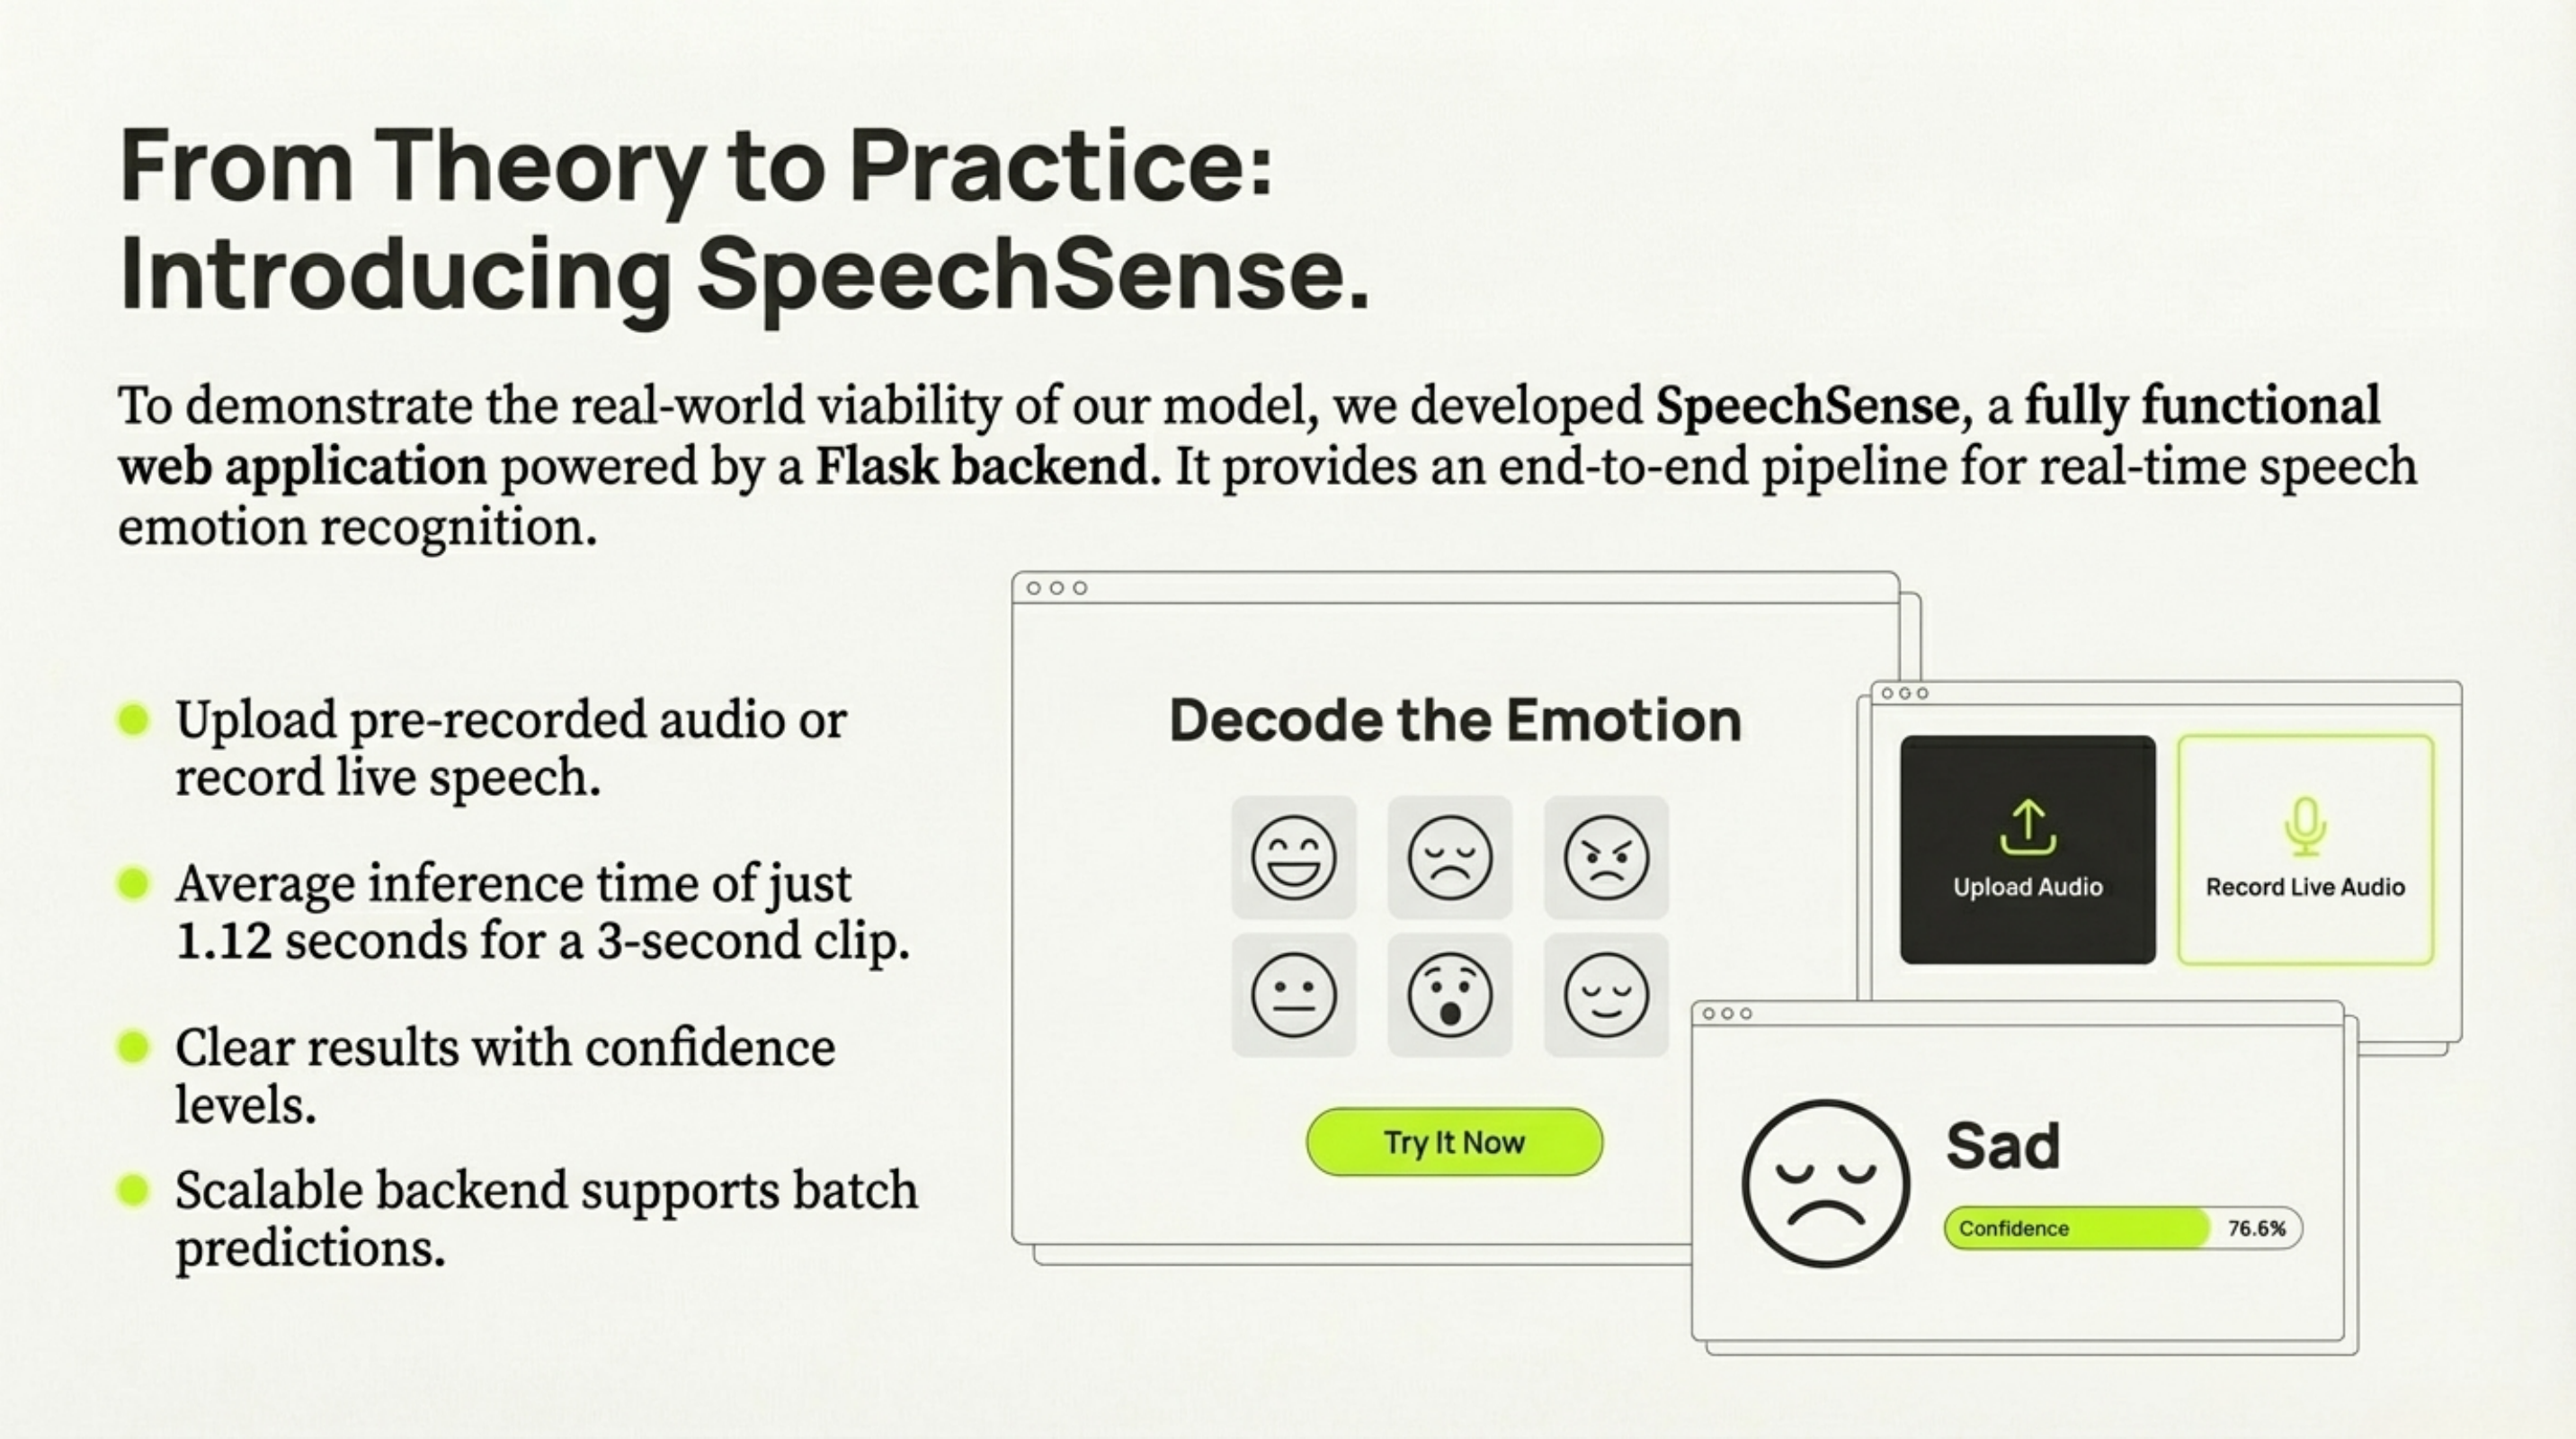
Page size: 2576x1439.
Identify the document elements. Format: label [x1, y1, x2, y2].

text_box [0, 0, 2576, 1439]
